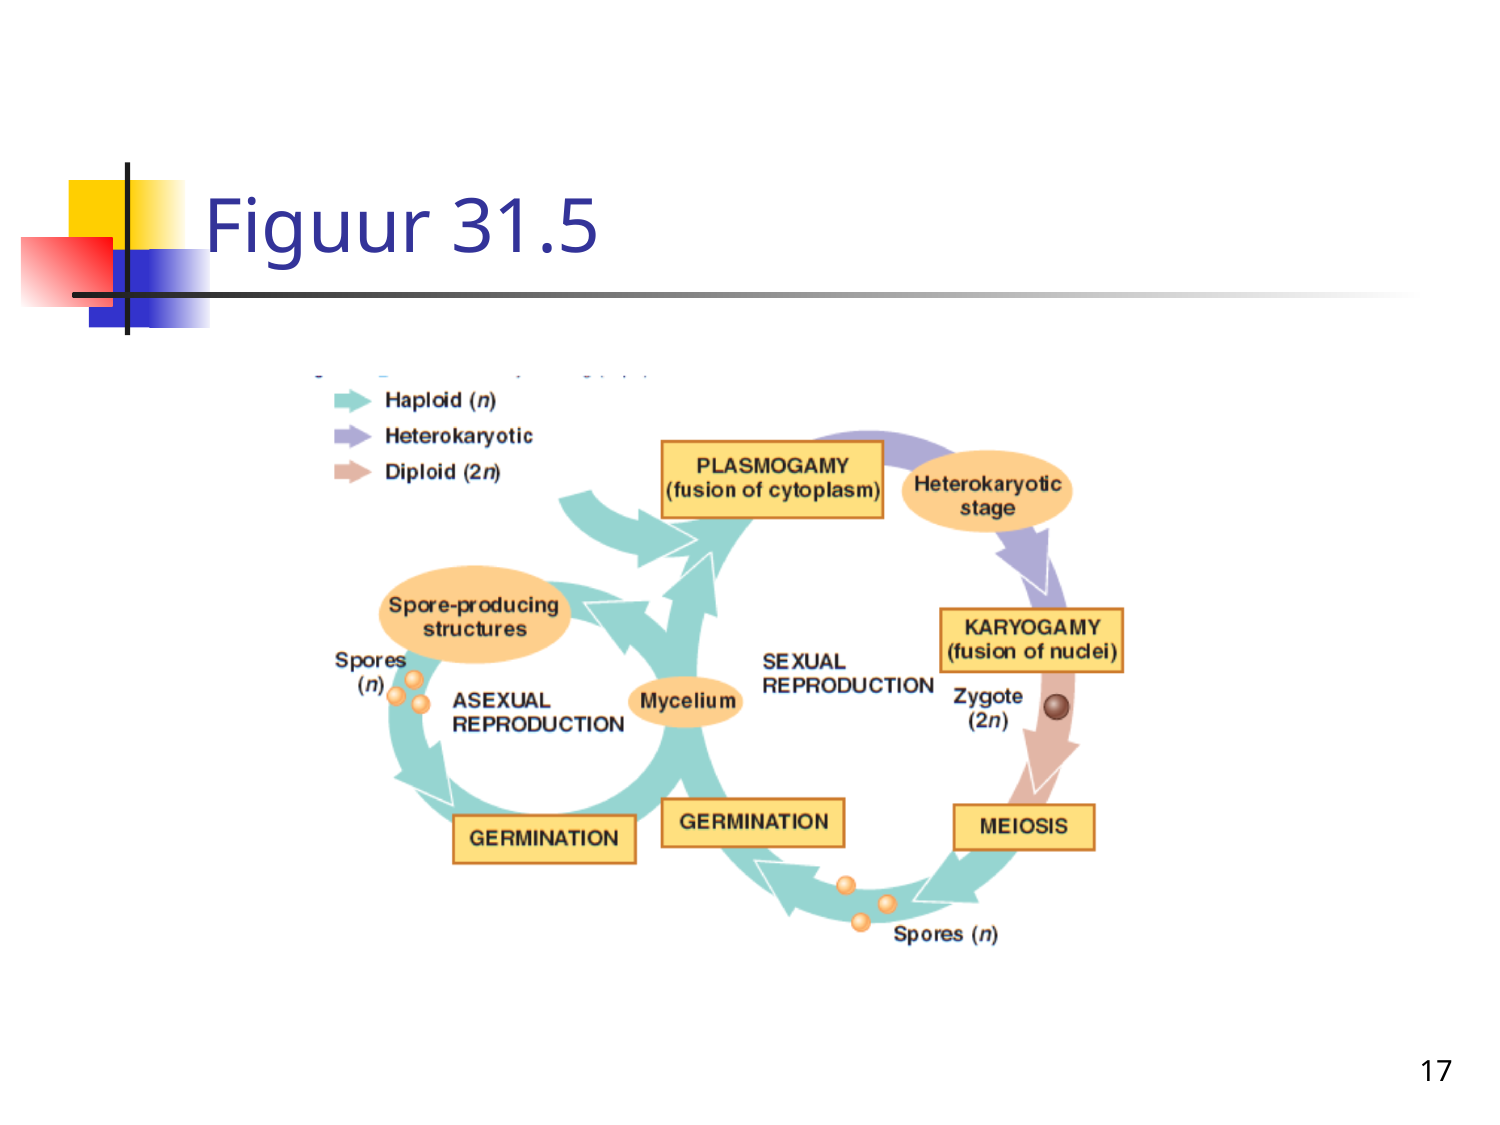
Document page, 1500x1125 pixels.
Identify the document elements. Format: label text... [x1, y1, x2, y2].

title Figuur 31.5 [188, 35, 1468, 275]
list [37, 399, 417, 1075]
slide_number 17 [1154, 1023, 1468, 1100]
picture [422, 252, 1006, 1082]
list [1011, 399, 1459, 1075]
